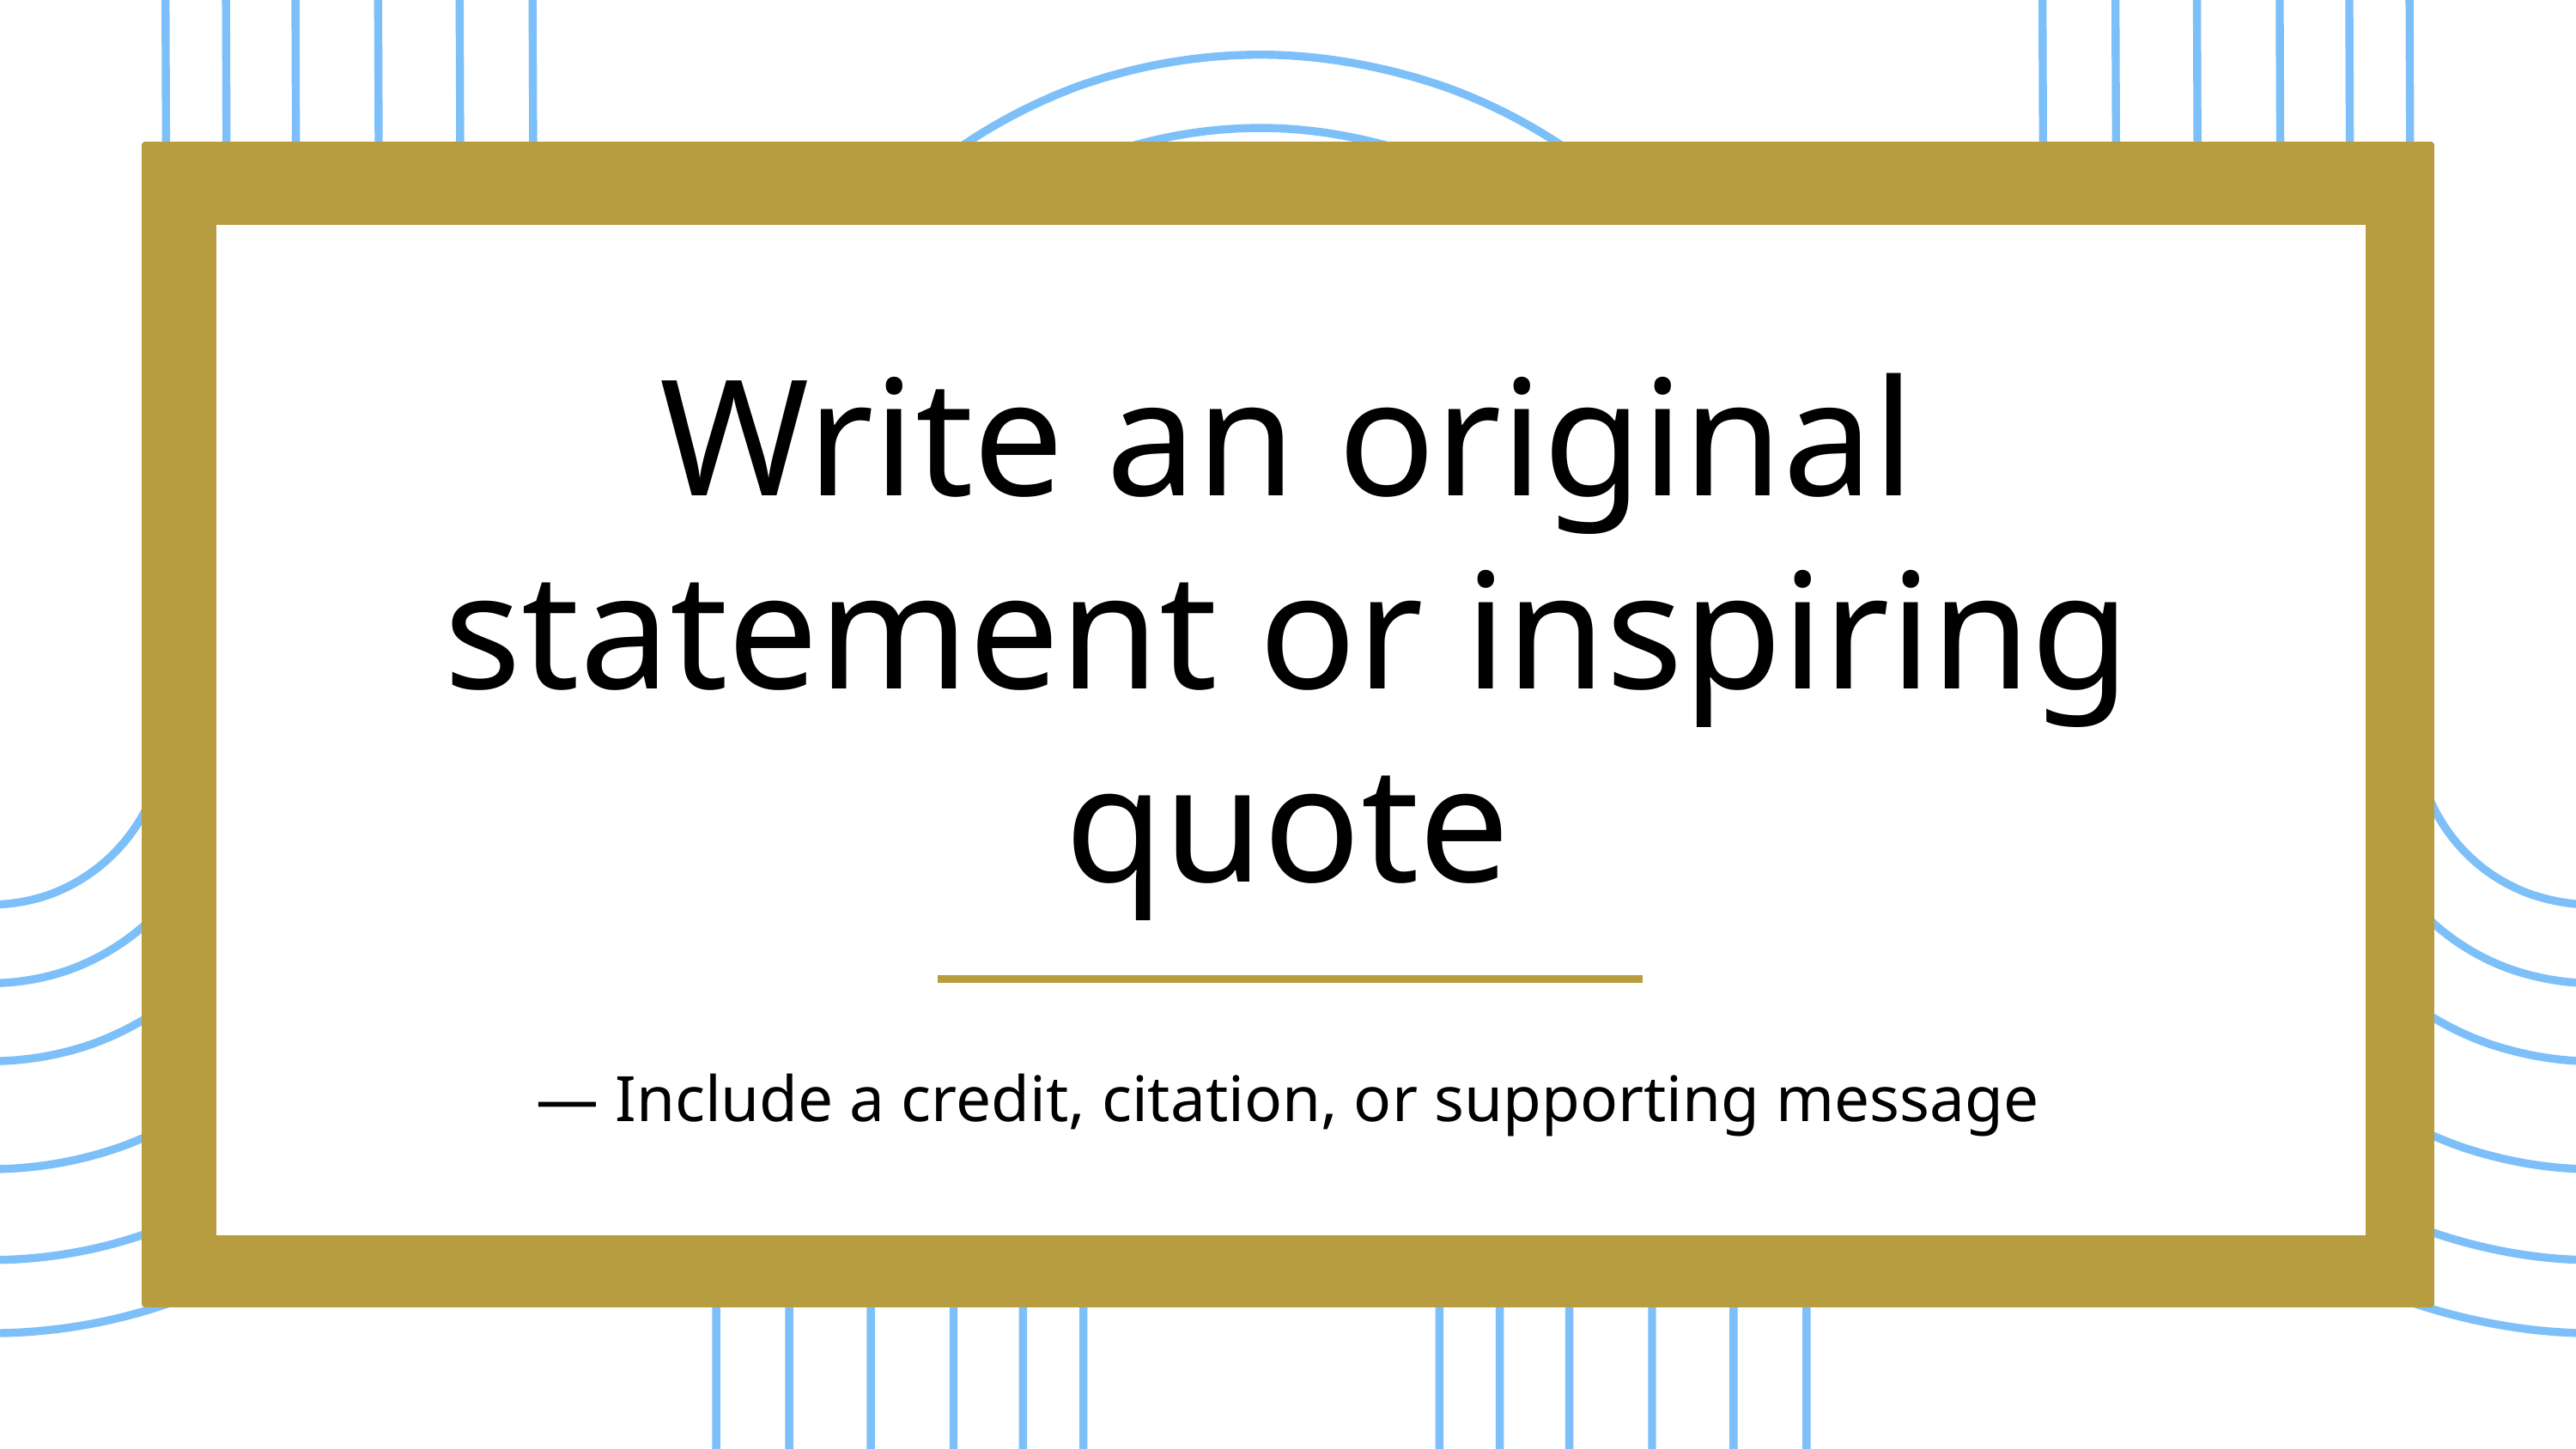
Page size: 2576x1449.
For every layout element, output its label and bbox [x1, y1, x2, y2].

text_box [144, 144, 2432, 1304]
text_box [0, 0, 2576, 1449]
